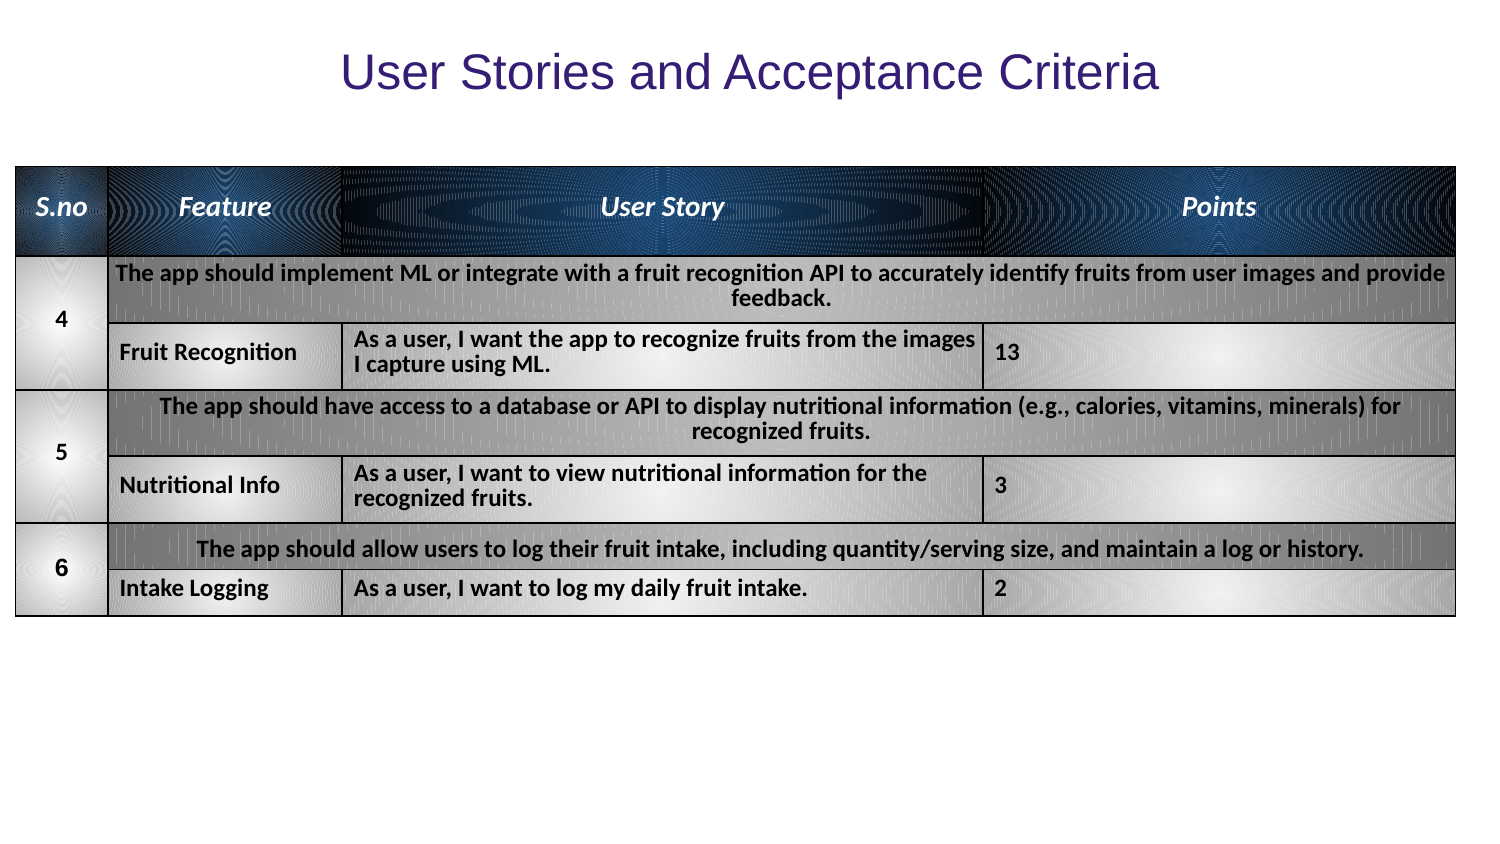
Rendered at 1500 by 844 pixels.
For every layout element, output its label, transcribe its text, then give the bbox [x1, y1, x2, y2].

table_cell 6 [16, 524, 107, 615]
table_header Feature [109, 167, 341, 255]
table_cell 4 [16, 257, 107, 389]
table_cell The app should have access to a database or API to display nutritional information (e.g., calories, vitamins, minerals) for recognized fruits. [109, 391, 1455, 455]
table_cell 13 [984, 324, 1455, 389]
table_cell 2 [984, 570, 1455, 615]
table_cell Fruit Recognition [109, 324, 341, 389]
table_cell As a user, I want to view nutritional information for the recognized fruits. [343, 457, 982, 522]
table_cell 5 [16, 391, 107, 522]
text_box User Stories and Acceptance Criteria [80, 33, 1420, 105]
table_header S.no [16, 167, 107, 255]
table_cell Intake Logging [109, 570, 341, 615]
table_cell As a user, I want to log my daily fruit intake. [343, 570, 982, 615]
table_cell The app should implement ML or integrate with a fruit recognition API to accurately identify fruits from user images and provide feedback. [109, 257, 1455, 322]
table_cell The app should allow users to log their fruit intake, including quantity/serving size, and maintain a log or history. [109, 524, 1455, 569]
table_header User Story [343, 167, 982, 255]
table_cell As a user, I want the app to recognize fruits from the images I capture using ML. [343, 324, 982, 389]
table_header Points [984, 167, 1455, 255]
table_cell Nutritional Info [109, 457, 341, 522]
table_cell 3 [984, 457, 1455, 522]
